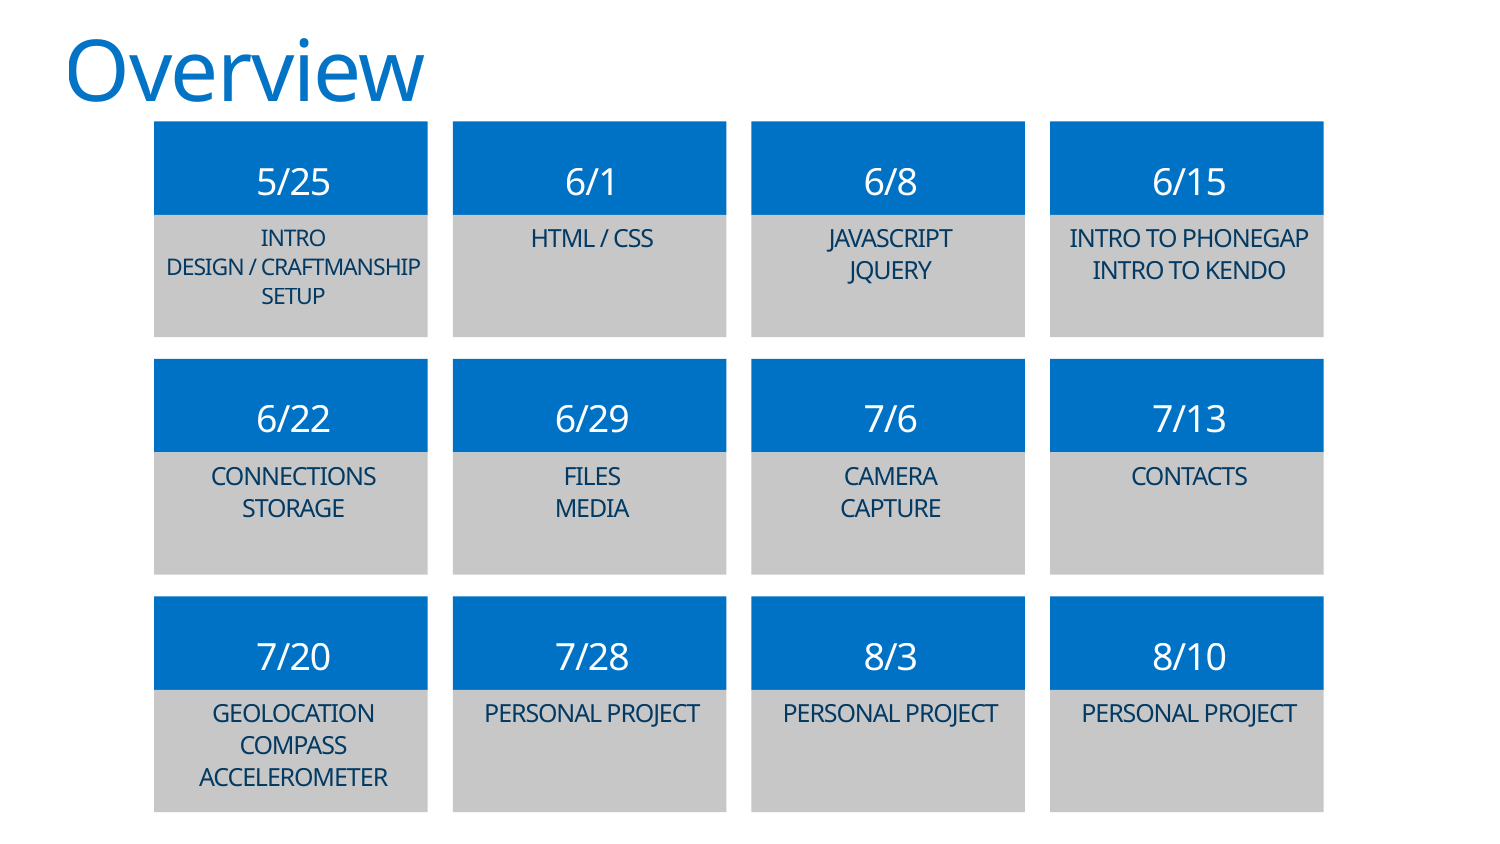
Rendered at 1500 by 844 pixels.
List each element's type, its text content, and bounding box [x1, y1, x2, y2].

list CONNECTIONS STORAGE [154, 452, 428, 575]
list 7/6 [751, 358, 1025, 452]
list PERSONAL PROJECT [1050, 689, 1324, 813]
list PERSONAL PROJECT [452, 689, 727, 813]
list 8/3 [751, 596, 1025, 689]
list FILES MEDIA [452, 452, 727, 575]
list INTRO TO PHONEGAP INTRO TO KENDO [1050, 214, 1324, 338]
list CAMERA CAPTURE [751, 452, 1025, 575]
list HTML / CSS [452, 214, 727, 338]
list 6/1 [452, 121, 727, 214]
list 5/25 [154, 121, 428, 214]
list 6/8 [751, 121, 1025, 214]
list 6/15 [1050, 121, 1324, 214]
list 7/28 [452, 596, 727, 689]
list 7/13 [1050, 358, 1324, 452]
list 7/20 [154, 596, 428, 689]
list PERSONAL PROJECT [751, 689, 1025, 813]
list 8/10 [1050, 596, 1324, 689]
list GEOLOCATION COMPASS ACCELEROMETER [154, 689, 428, 813]
list CONTACTS [1050, 452, 1324, 575]
list INTRO DESIGN / CRAFTMANSHIP SETUP [154, 214, 428, 338]
list JAVASCRIPT JQUERY [751, 214, 1025, 338]
title Overview [63, 28, 1436, 122]
list 6/22 [154, 358, 428, 452]
list 6/29 [452, 358, 727, 452]
